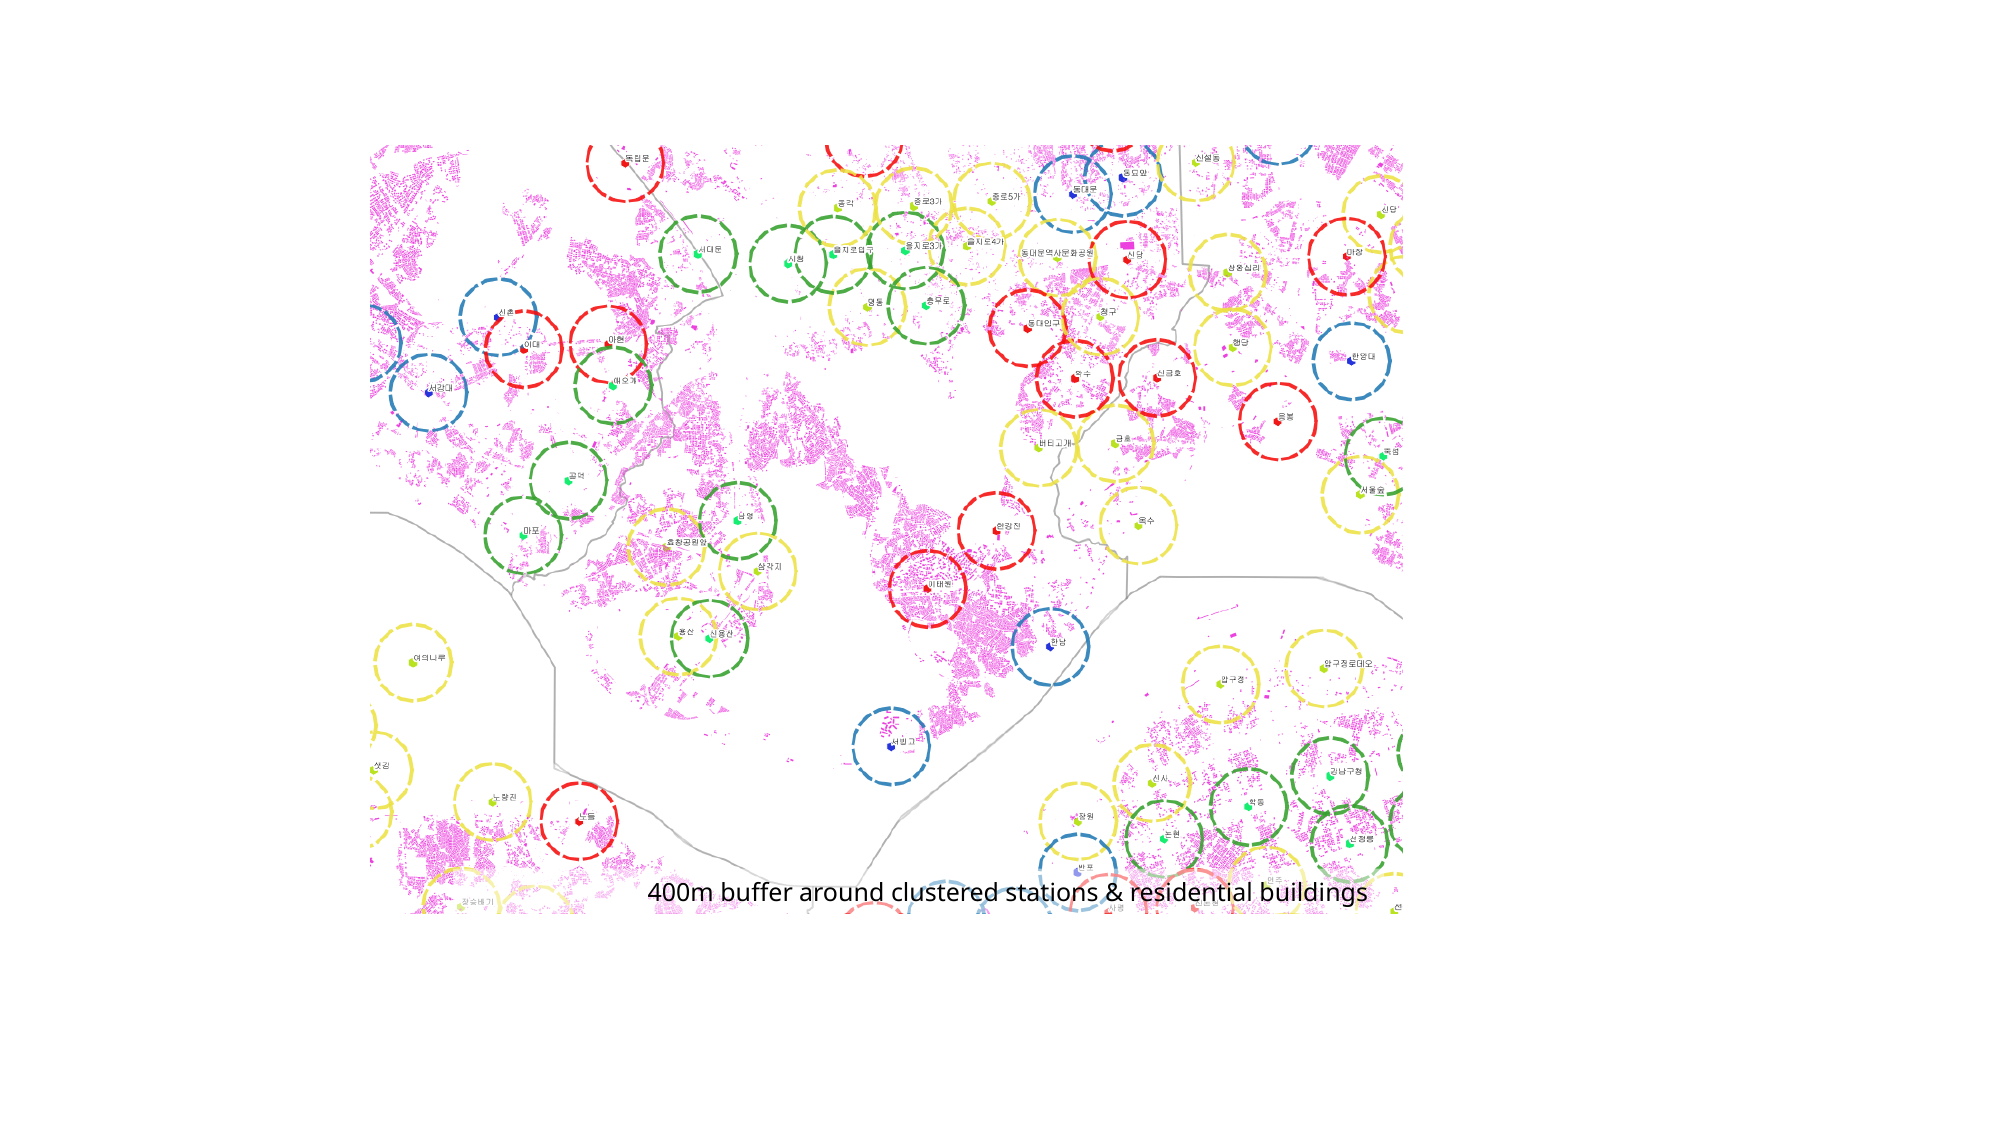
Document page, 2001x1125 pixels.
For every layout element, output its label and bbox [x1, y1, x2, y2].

picture [370, 145, 1403, 915]
